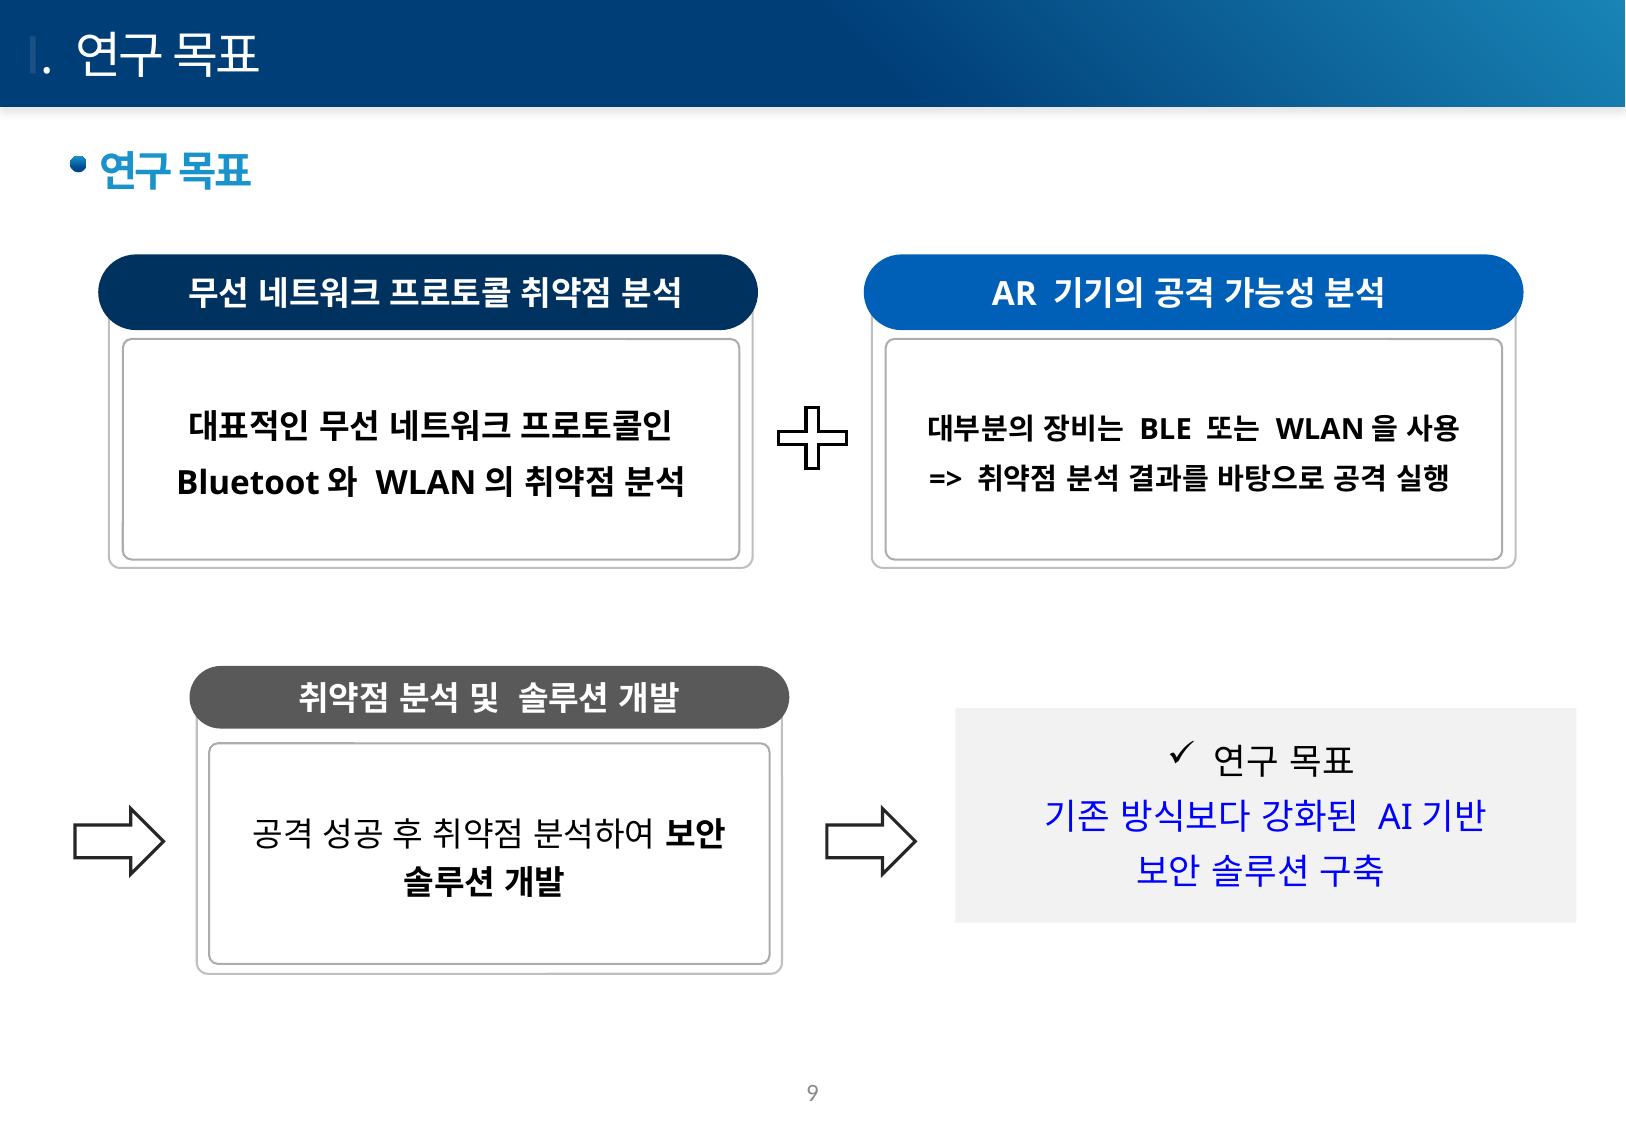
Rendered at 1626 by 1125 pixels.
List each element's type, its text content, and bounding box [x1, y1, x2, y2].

text_box 공격 성공 후 취약점 분석하여 보안 솔루션 개발 [208, 742, 771, 965]
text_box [863, 254, 1524, 568]
slide_number 9 [629, 1061, 996, 1122]
text_box 연구 목표 기존 방식보다 강화된 AI기반 보안 솔루션 구축 [954, 707, 1577, 924]
text_box Ⅰ. 연구 목표 [10, 15, 588, 91]
text_box [825, 806, 917, 877]
text_box 취약점 분석 및 솔루션 개발 [188, 664, 791, 730]
text_box [195, 718, 784, 975]
text_box [73, 806, 165, 877]
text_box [69, 136, 266, 203]
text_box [98, 254, 759, 568]
text_box [777, 406, 848, 470]
